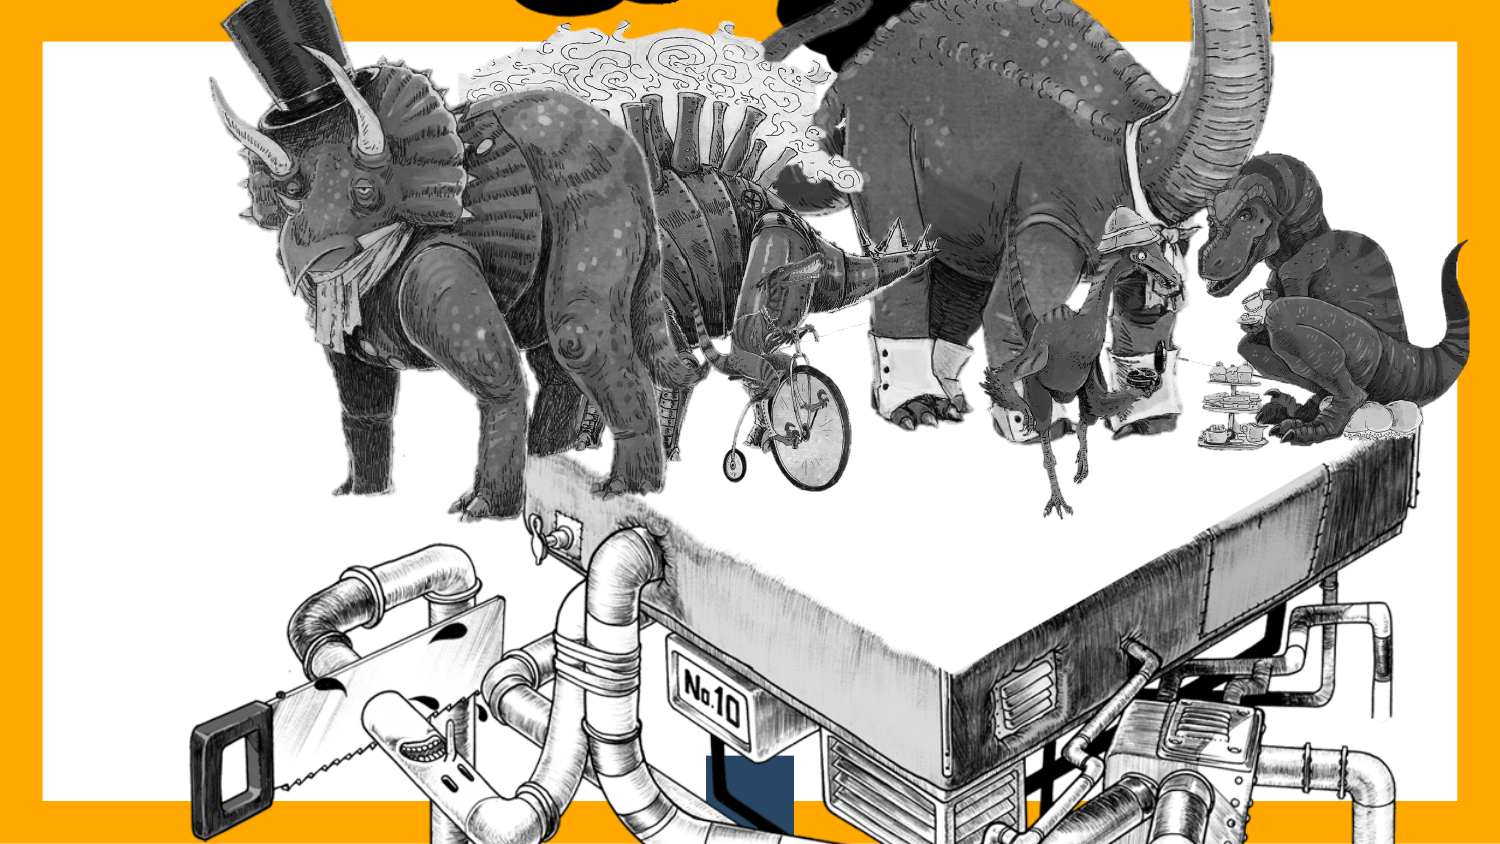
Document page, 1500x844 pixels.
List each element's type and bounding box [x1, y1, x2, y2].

picture [164, 0, 1500, 844]
